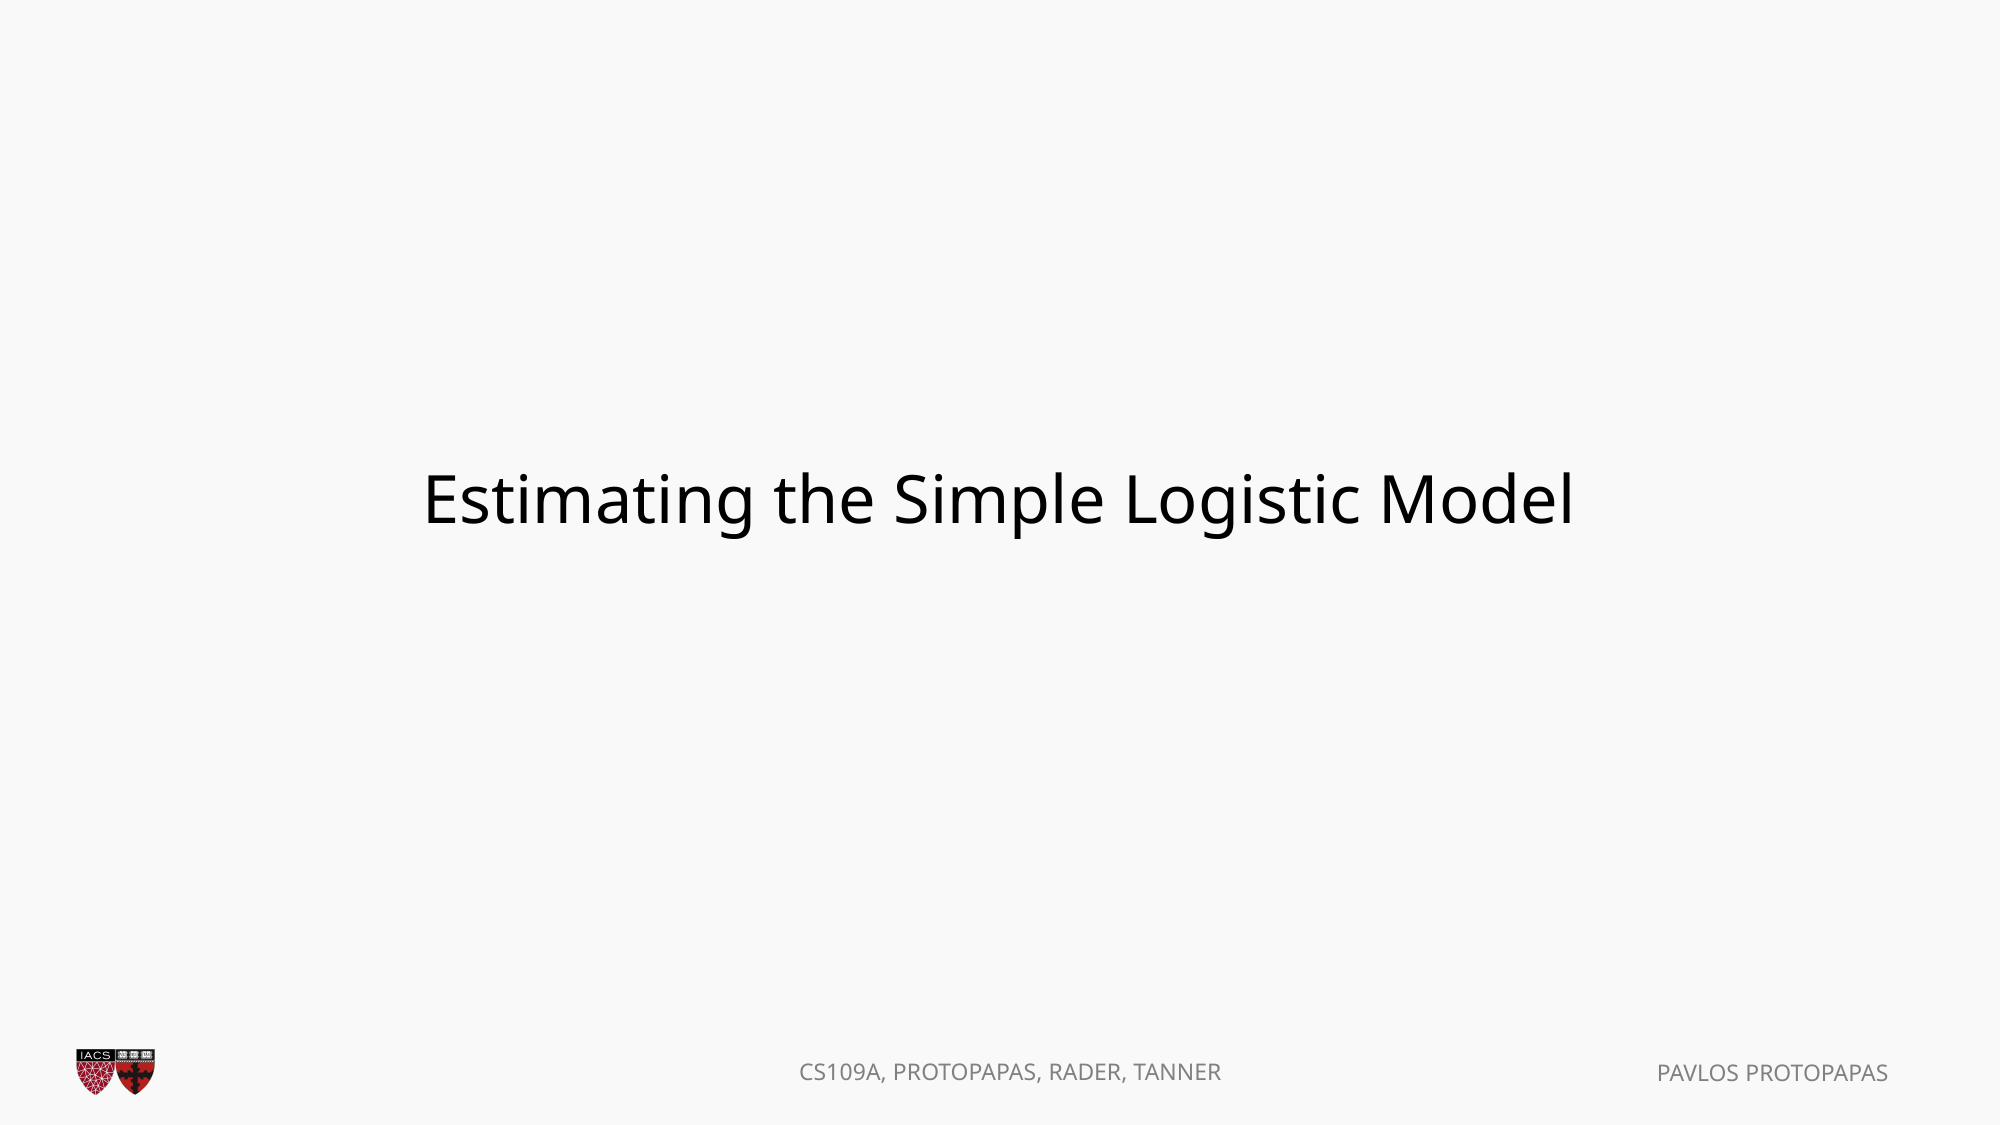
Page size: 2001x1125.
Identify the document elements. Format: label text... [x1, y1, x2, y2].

picture [75, 1049, 155, 1095]
title Estimating the Simple Logistic Model [99, 449, 1900, 576]
